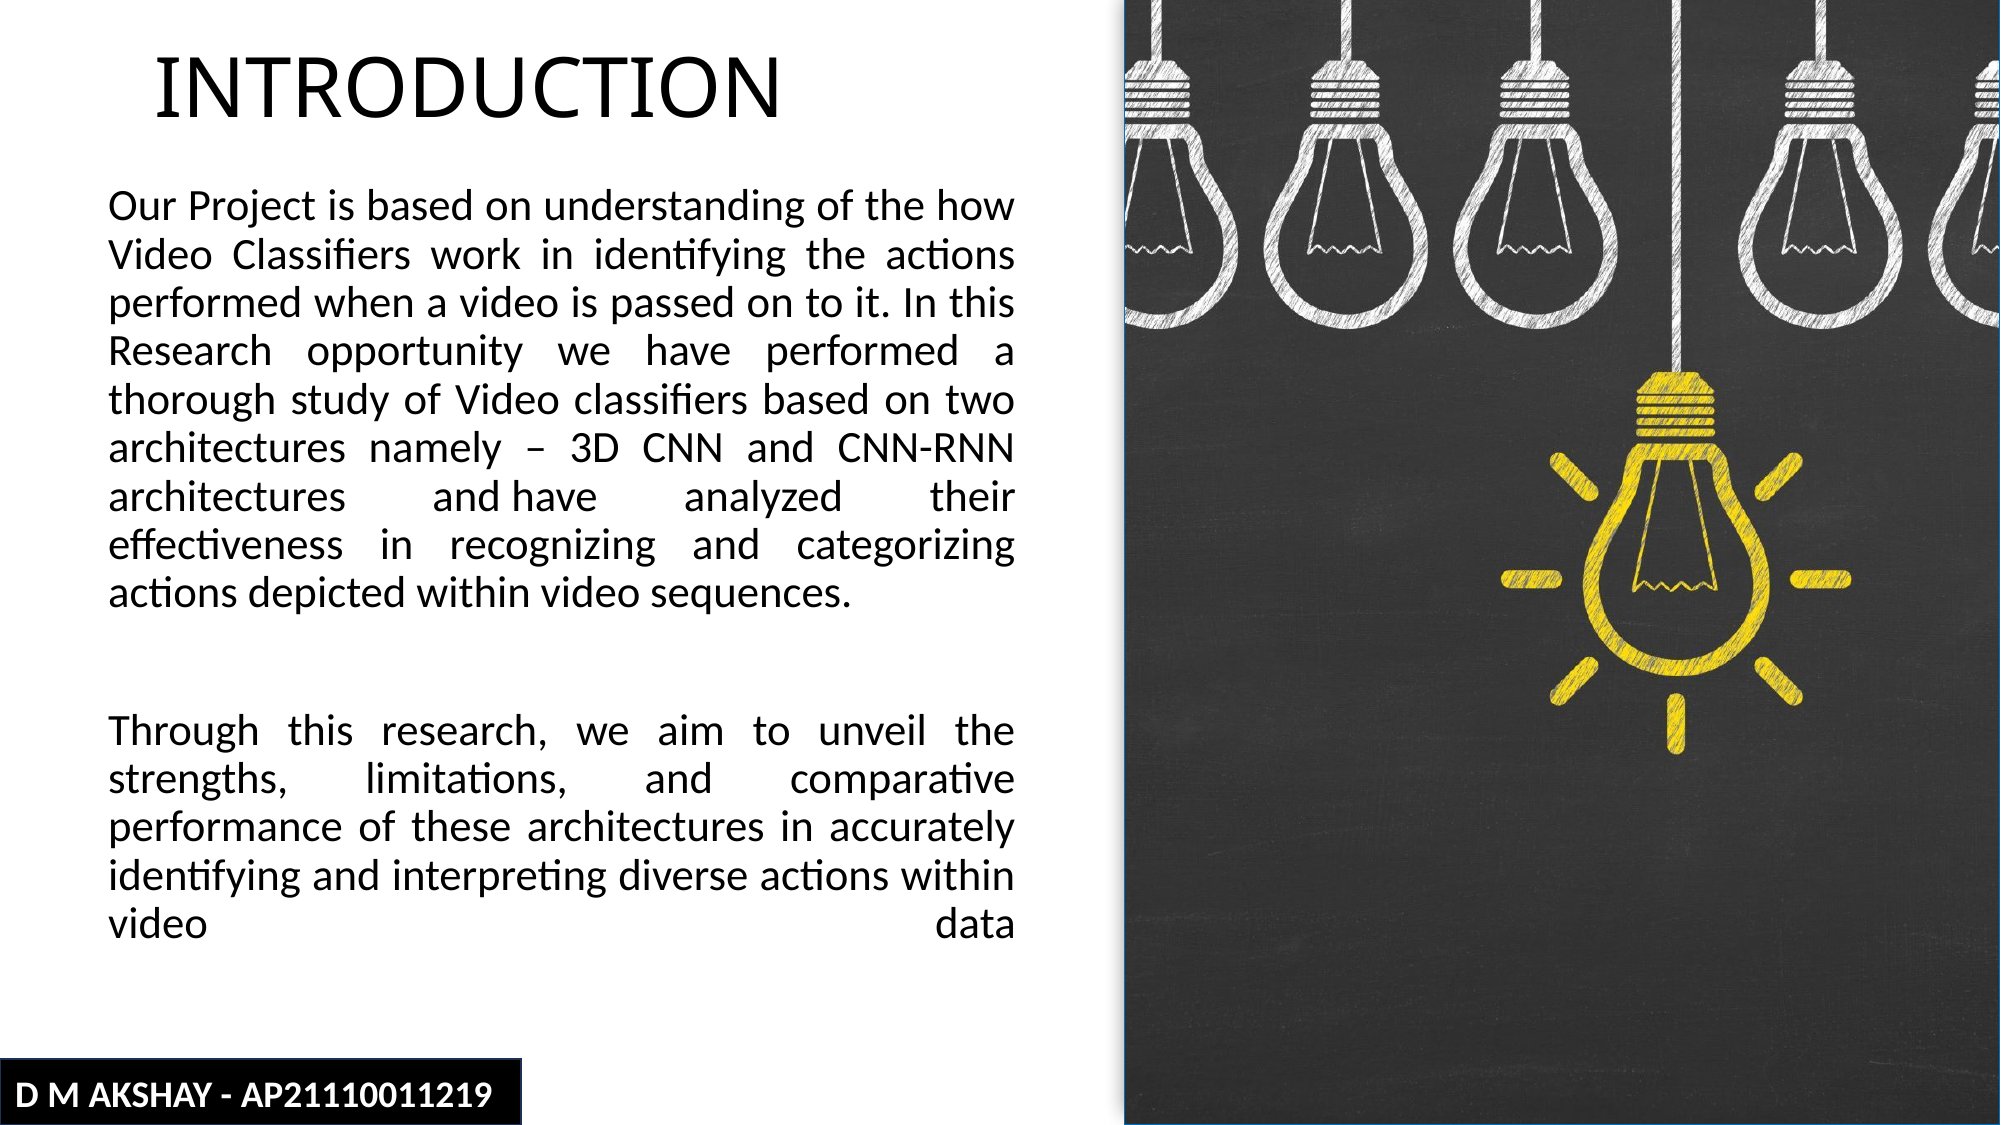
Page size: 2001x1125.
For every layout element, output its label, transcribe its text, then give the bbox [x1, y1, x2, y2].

text_box [0, 0, 1123, 1125]
title INTRODUCTION [139, 0, 1015, 167]
list Our Project is based on understanding of the how Video Classifiers work in identifying the actions performed when a video is passed on to it. In this Research opportunity we have performed a thorough study of Video classifiers based on two architectures namely – 3D CNN and CNN-RNN architectures and have analyzed their effectiveness in recognizing and categorizing actions depicted within video sequences. Through this research, we aim to unveil the strengths, limitations, and comparative performance of these architectures in accurately identifying and interpreting diverse actions within video data [93, 167, 1032, 1043]
text_box D M AKSHAY - AP21110011219 [0, 1058, 522, 1125]
picture [1124, 0, 2000, 1125]
